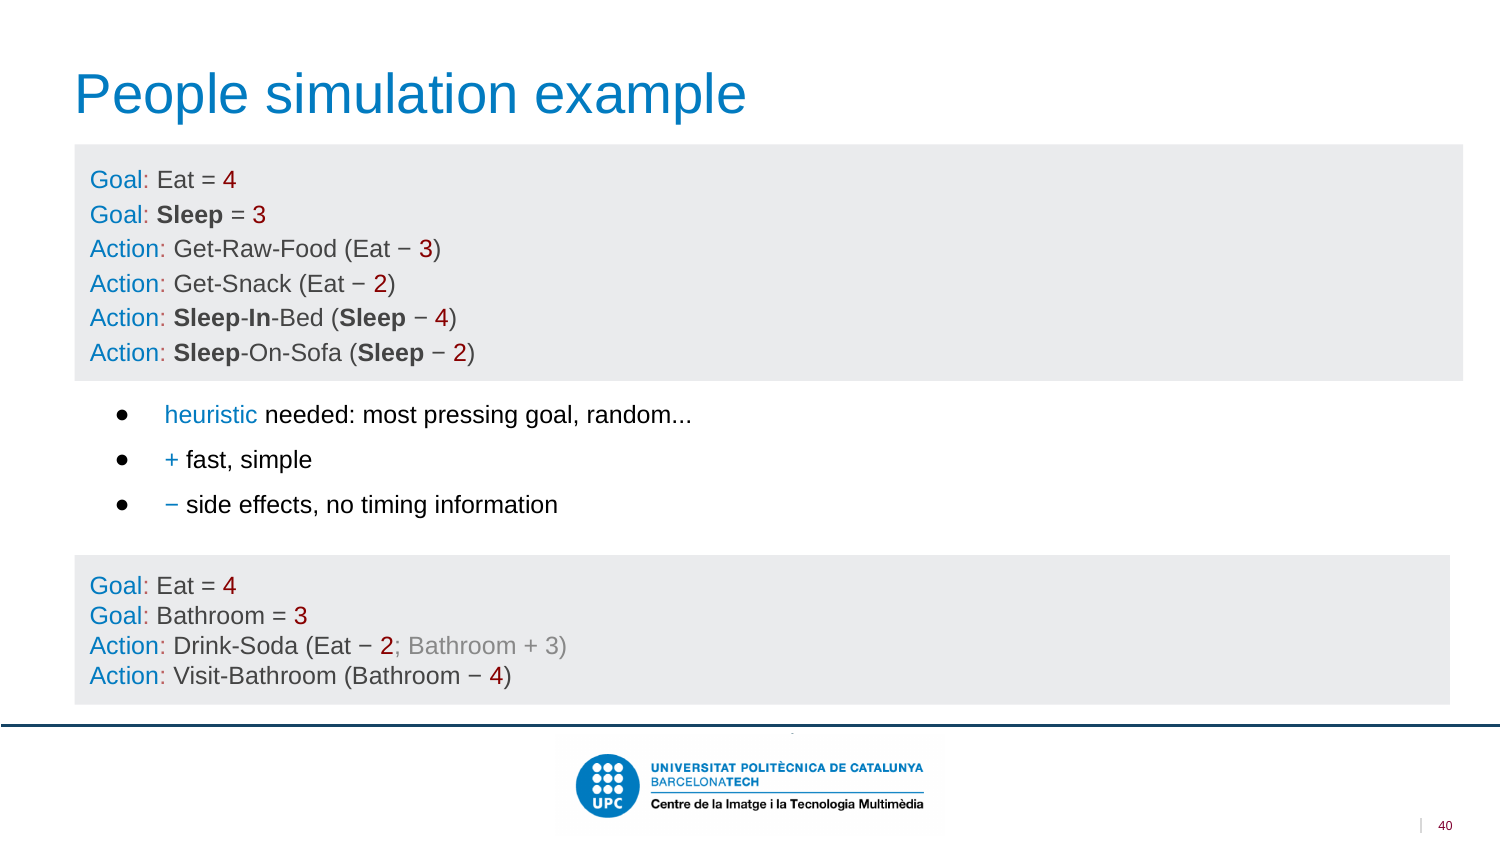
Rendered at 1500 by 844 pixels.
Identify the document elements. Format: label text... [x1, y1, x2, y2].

picture [555, 718, 945, 836]
text_box heuristic needed: most pressing goal, random... + fast, simple − side effects, no timing information [74, 381, 1013, 534]
list People simulation example [74, 47, 1428, 131]
text_box Goal: Eat = 4 Goal: Bathroom = 3 Action: Drink-Soda (Eat − 2; Bathroom + 3) Action: Visit-Bathroom (Bathroom − 4) [74, 555, 1450, 705]
text_box Goal: Eat = 4 Goal: Sleep = 3 Action: Get-Raw-Food (Eat − 3) Action: Get-Snack (Eat − 2) Action: Sleep-In-Bed (Sleep − 4) Action: Sleep-On-Sofa (Sleep − 2) [74, 144, 1464, 381]
